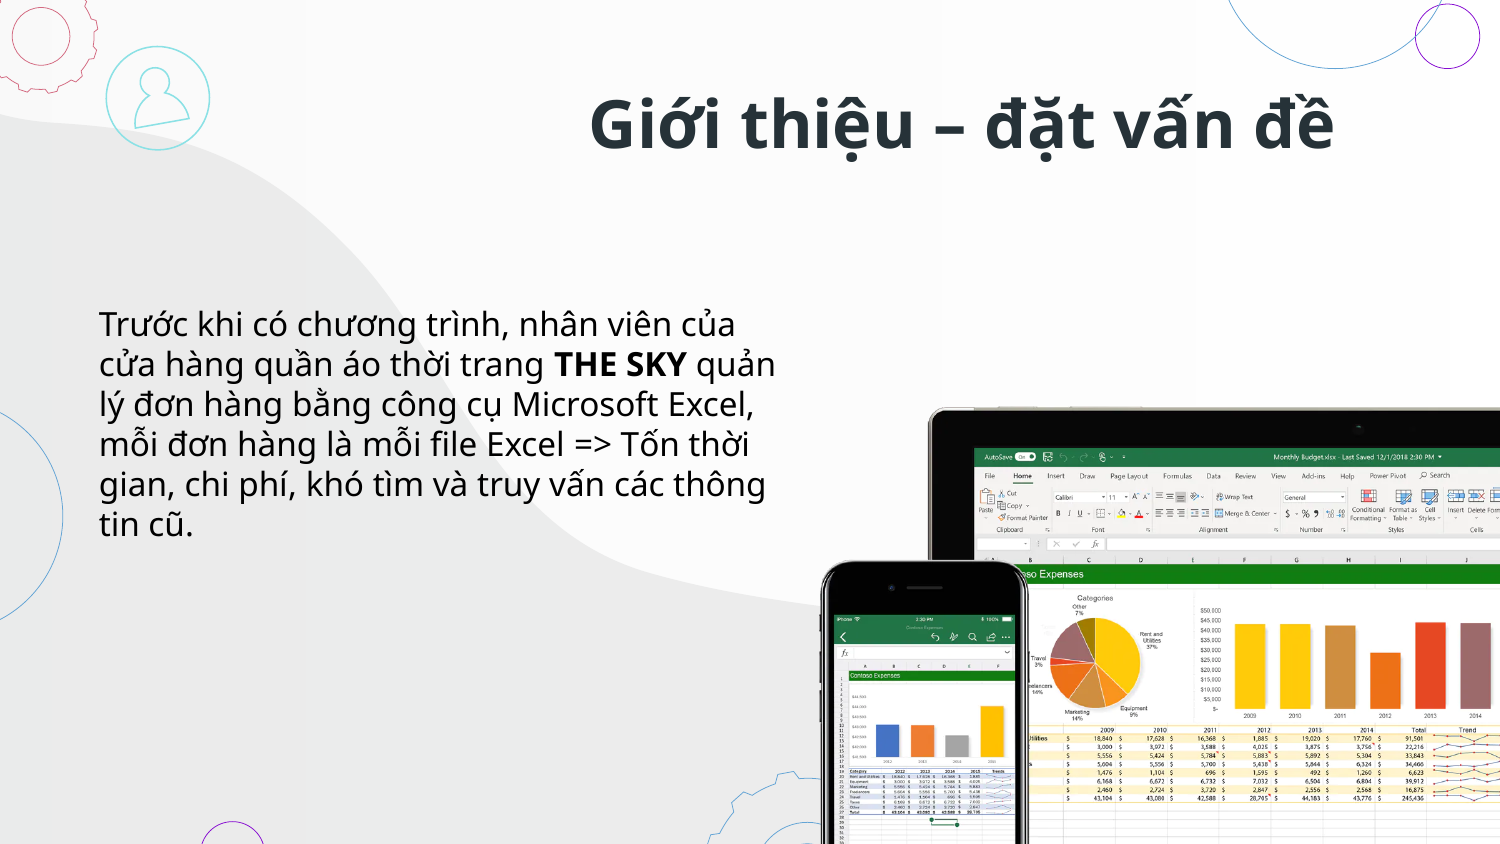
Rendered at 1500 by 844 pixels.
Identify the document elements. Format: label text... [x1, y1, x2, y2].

picture [818, 364, 1500, 844]
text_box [100, 41, 215, 156]
text_box Trước khi có chương trình, nhân viên của cửa hàng quần áo thời trang THE SKY quản lý đơn hàng bằng công cụ Microsoft Excel, mỗi đơn hàng là mỗi file Excel => Tốn thời gian, chi phí, khó tìm và truy vấn các thông tin cũ. [84, 296, 791, 711]
title Giới thiệu – đặt vấn đề [329, 92, 1500, 152]
